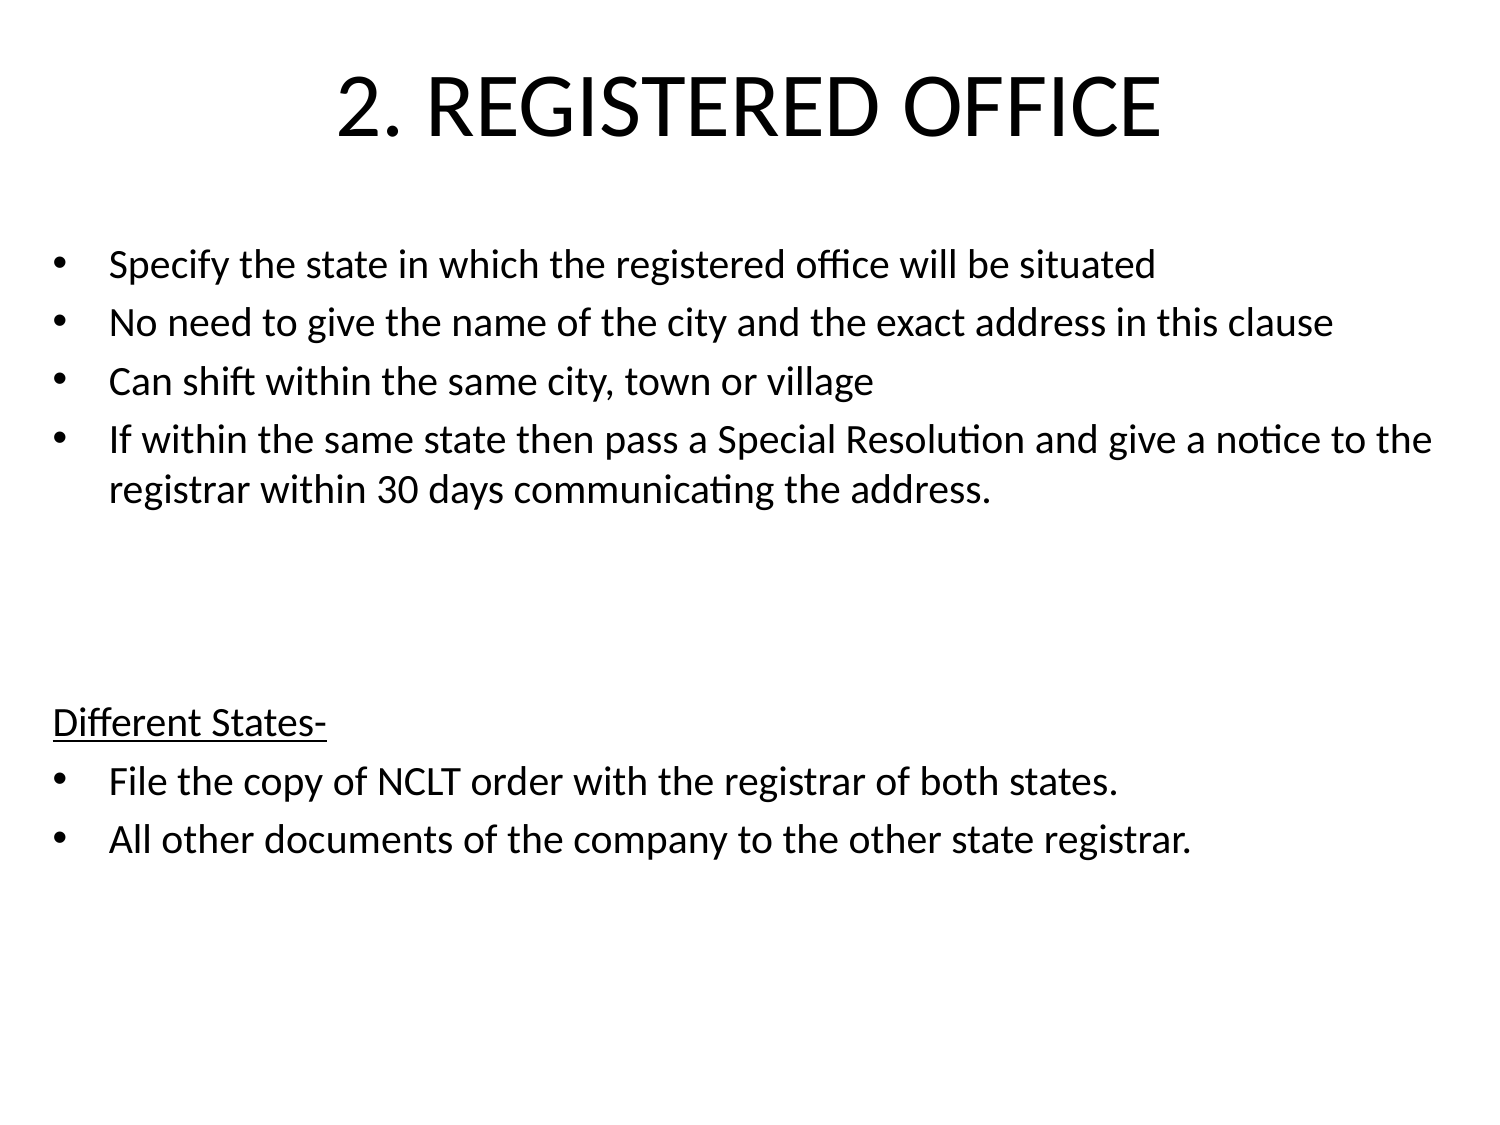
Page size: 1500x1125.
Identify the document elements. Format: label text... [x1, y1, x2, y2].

title 2. REGISTERED OFFICE [75, 37, 1425, 112]
list Specify the state in which the registered office will be situated No need to give the name of the city and the exact address in this clause Can shift within the same city, town or village If within the same state then pass a Special Resolution and give a notice to the registrar within 30 days communicating the address. Different States- File the copy of NCLT order with the registrar of both states. All other documents of the company to the other state registrar. [37, 112, 1450, 1125]
